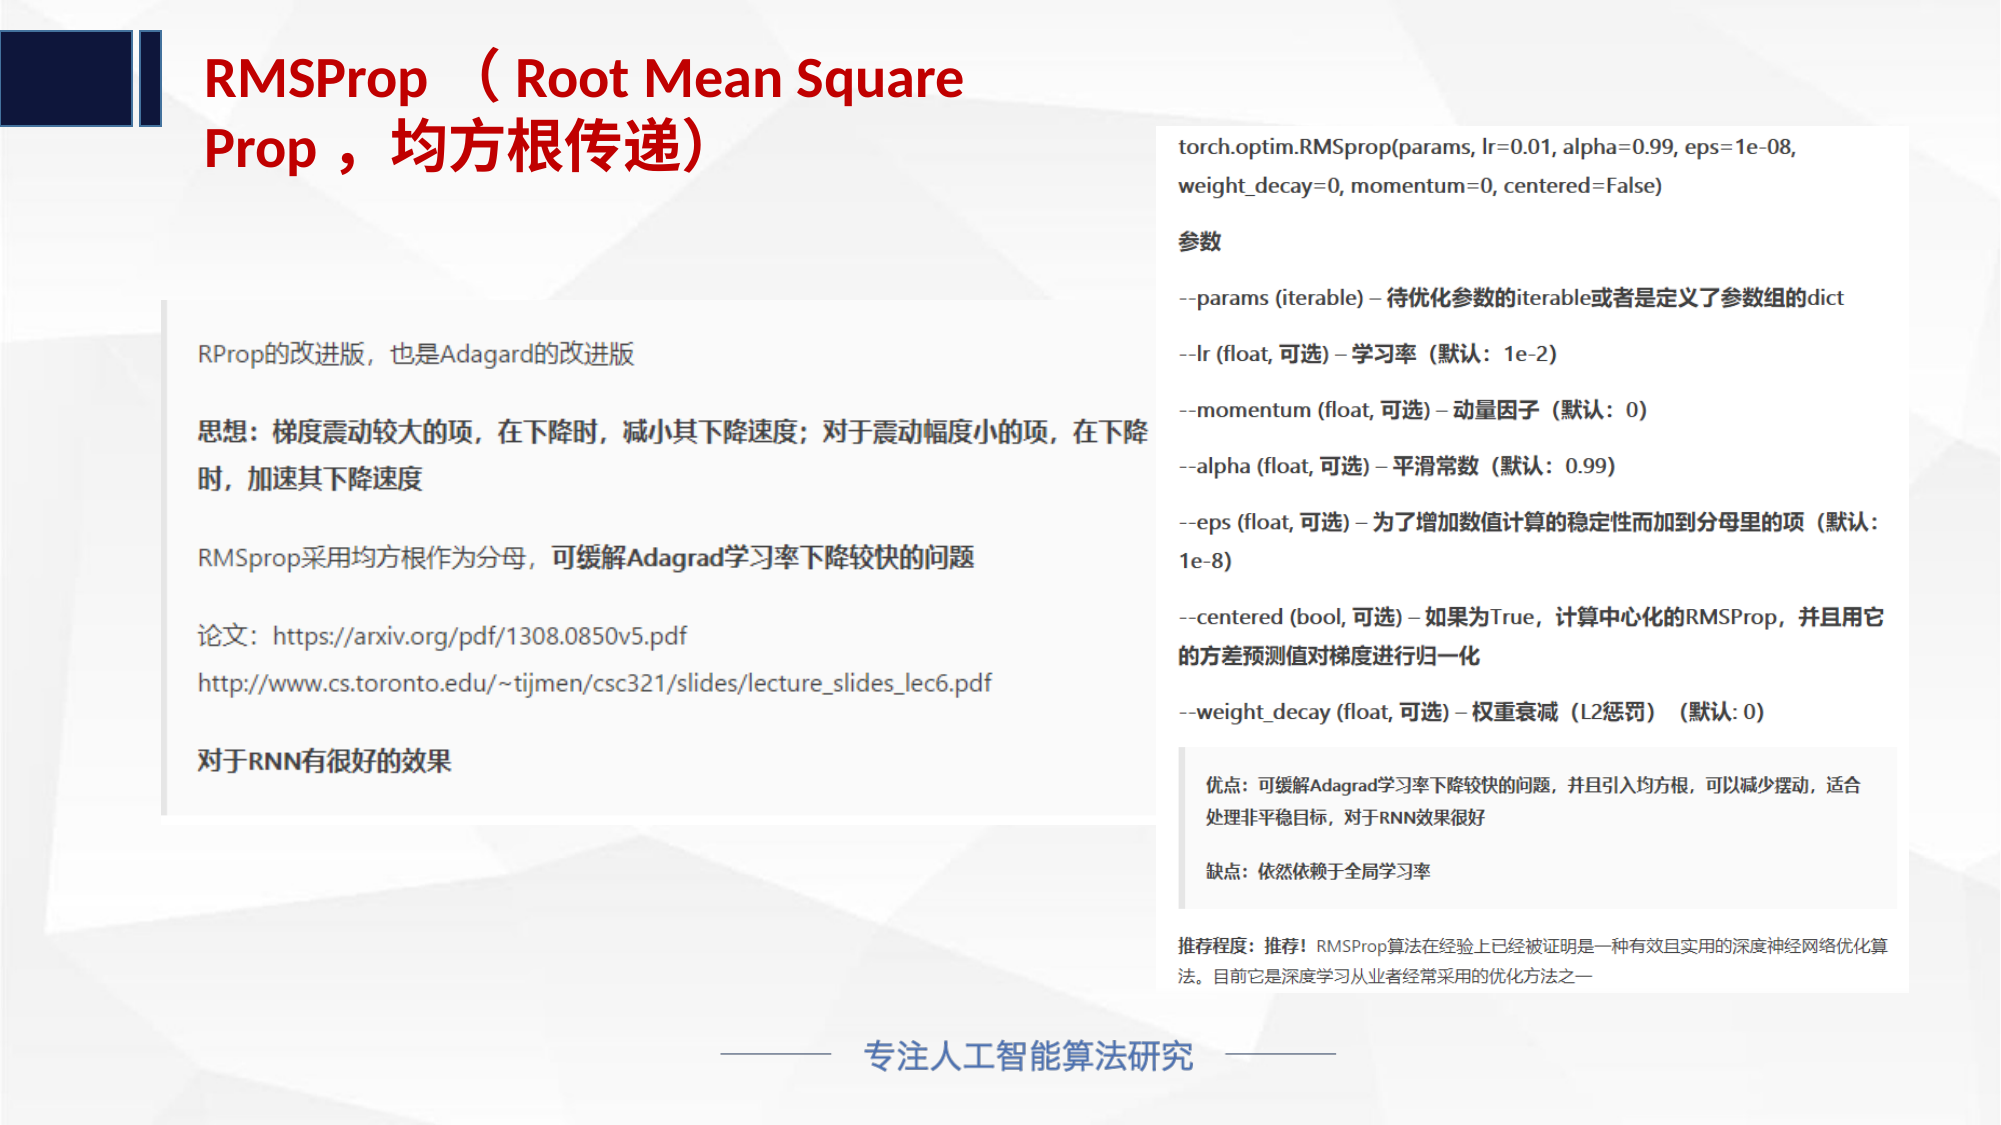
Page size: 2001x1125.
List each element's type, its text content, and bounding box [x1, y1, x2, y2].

text_box [139, 30, 162, 127]
text_box [0, 30, 133, 127]
text_box RMSProp（Root Mean Square Prop，均方根传递） [189, 32, 981, 187]
picture [0, 0, 2001, 1125]
